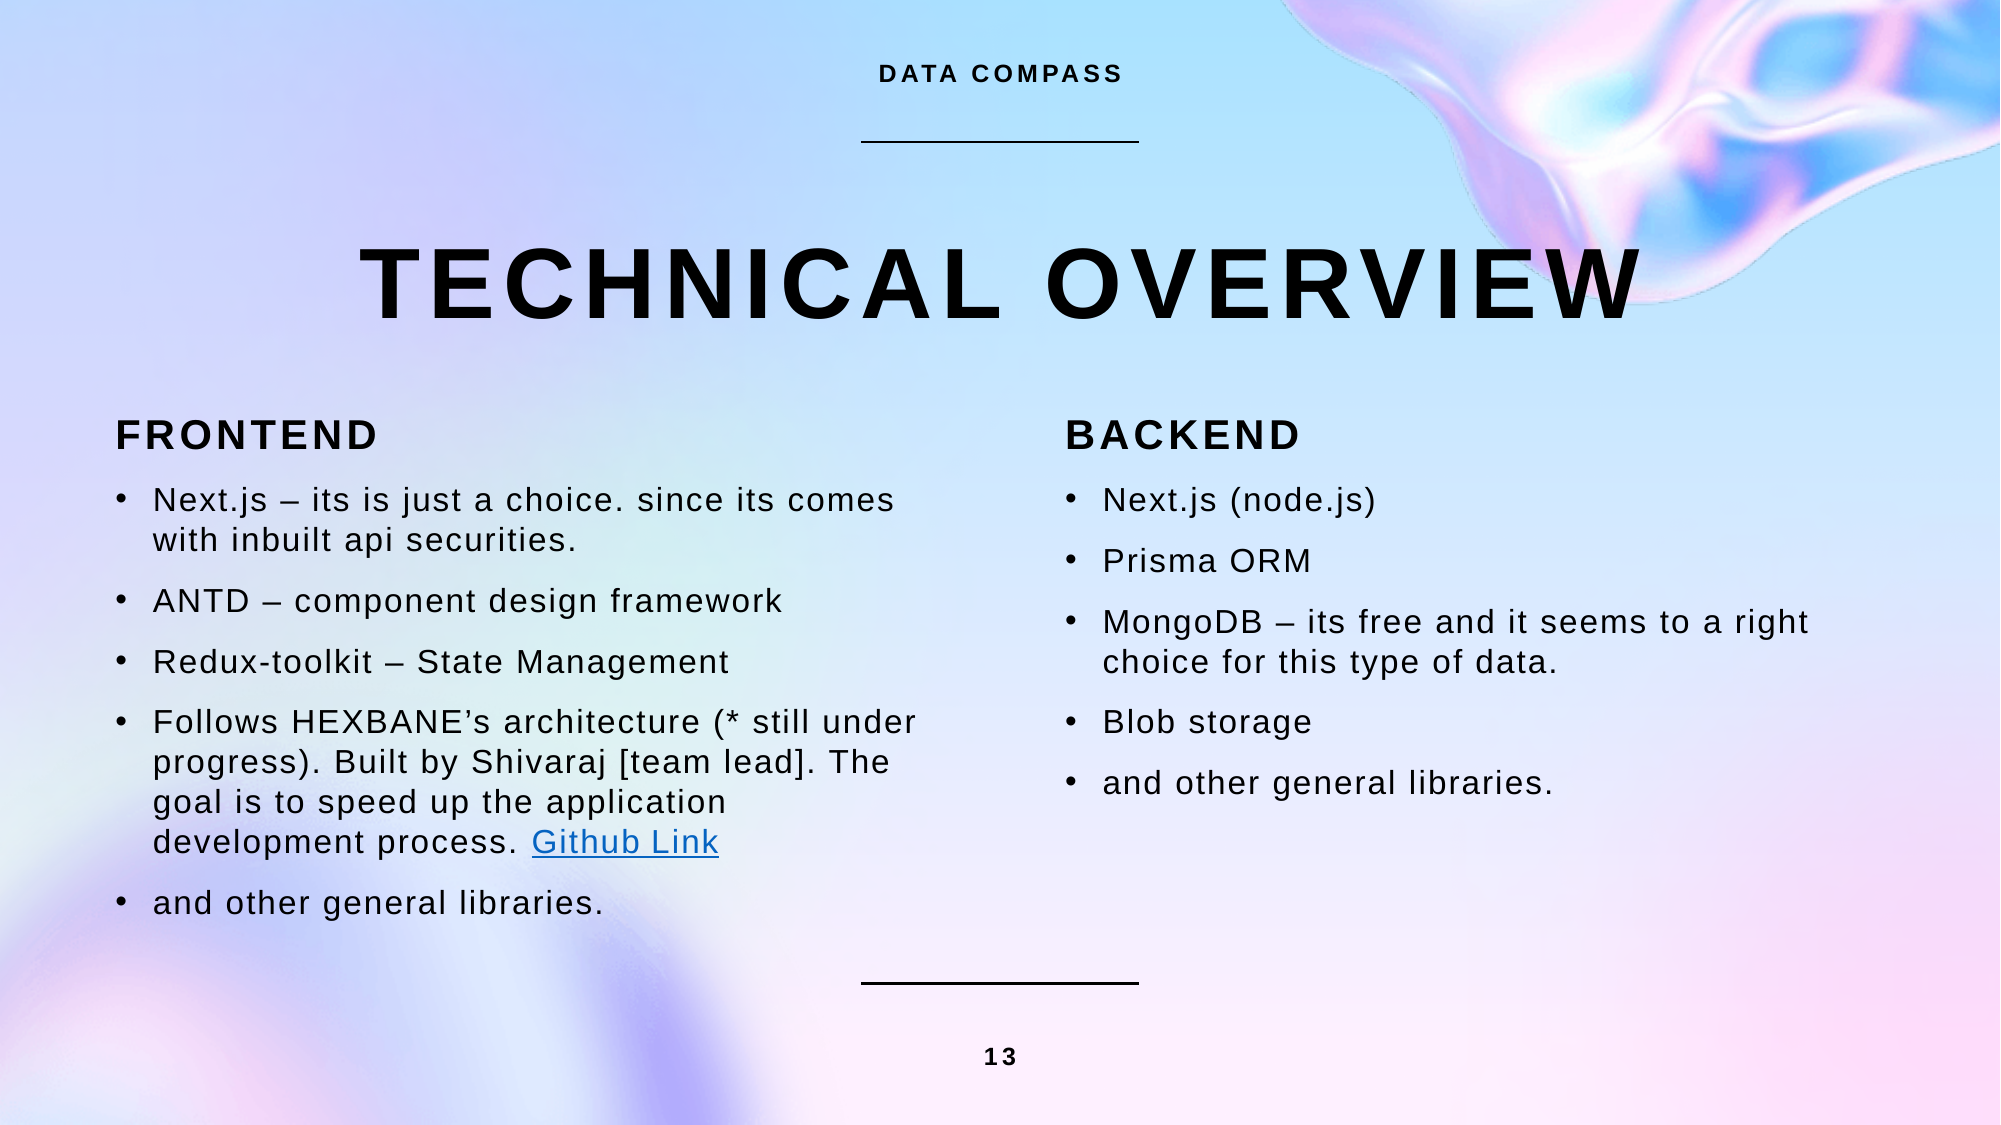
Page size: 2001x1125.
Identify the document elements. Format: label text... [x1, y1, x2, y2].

list Next.js (node.js) Prisma ORM MongoDB – its free and it seems to a right choice for this type of data. Blob storage and other general libraries. [1050, 471, 1901, 1004]
picture [0, 0, 2000, 1125]
footer DATA COMPASS [662, 1, 1338, 143]
list Next.js – its is just a choice. since its comes with inbuilt api securities. ANTD – component design framework Redux-toolkit – State Management Follows HEXBANE’s architecture (* still under progress). Built by Shivaraj [team lead]. The goal is to speed up the application development process. Github Link and other general libraries. [100, 471, 947, 1004]
title Technical overview [100, 142, 1901, 401]
list backend [1050, 399, 1901, 460]
list frontend [100, 399, 947, 460]
slide_number 13 [662, 985, 1338, 1125]
